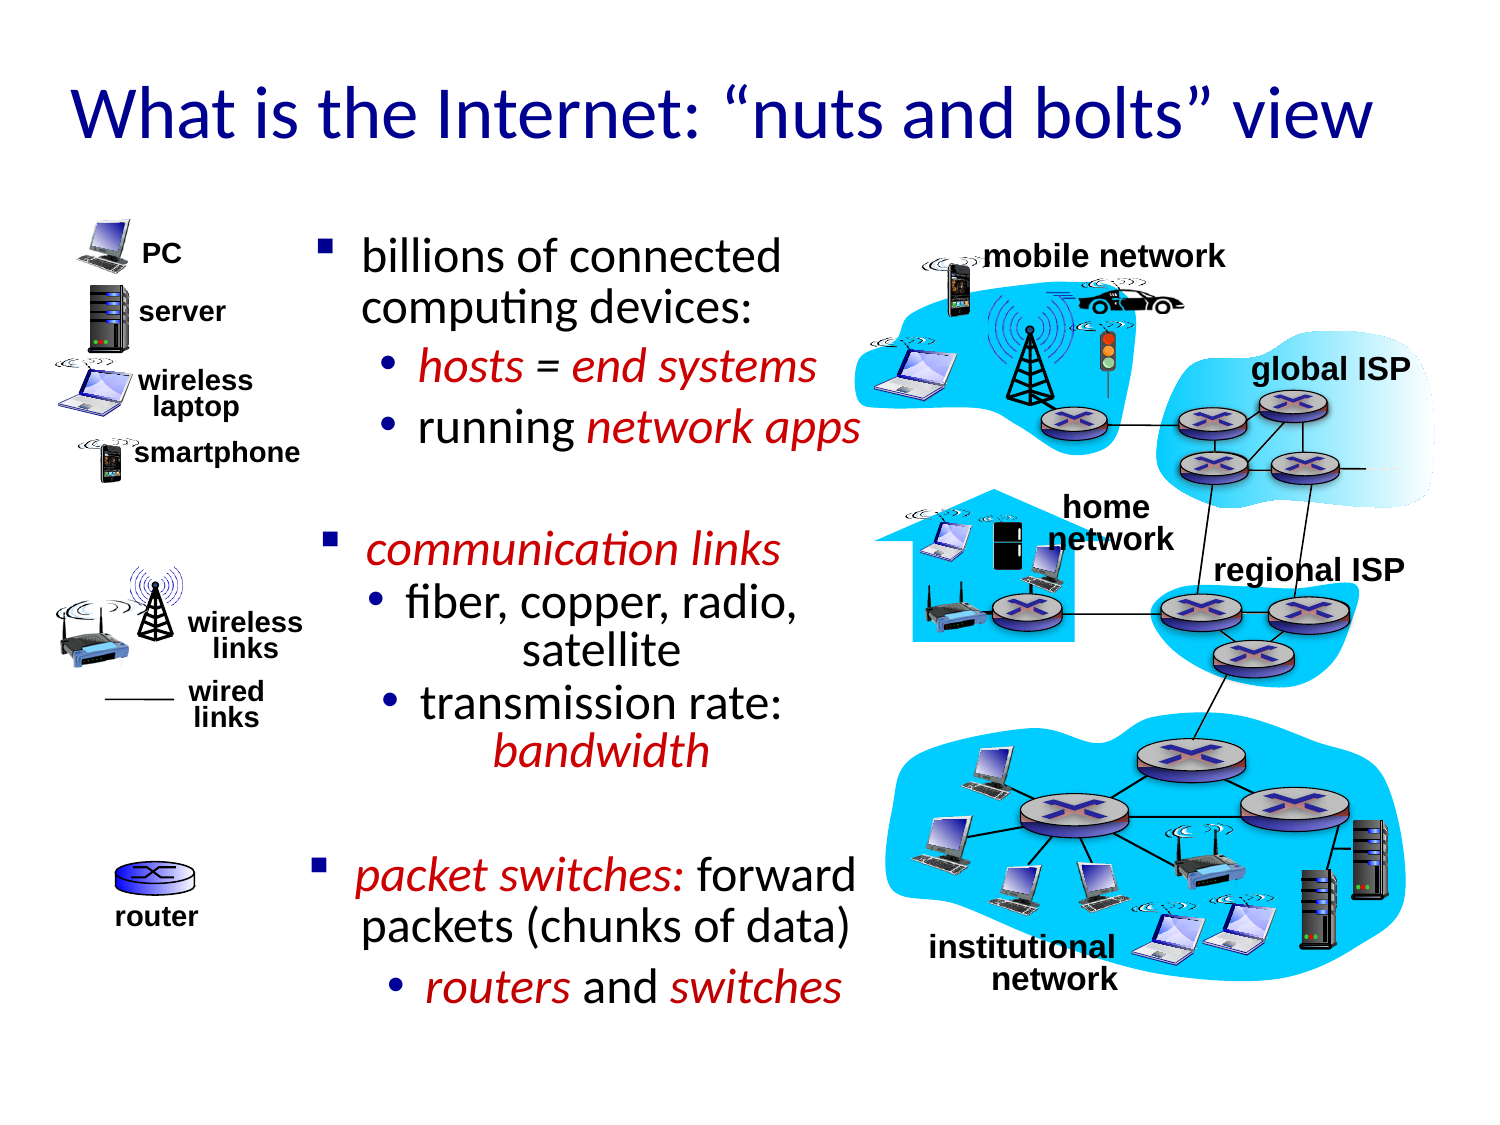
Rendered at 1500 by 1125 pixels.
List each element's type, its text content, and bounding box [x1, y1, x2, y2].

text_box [103, 861, 211, 941]
text_box packet switches: forward packets (chunks of data) routers and switches [272, 843, 893, 1099]
title What is the Internet: “nuts and bolts” view [34, 31, 1410, 185]
text_box billions of connected computing devices: hosts = end systems running network apps [315, 224, 919, 433]
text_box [54, 216, 311, 484]
text_box communication links fiber, copper, radio, satellite transmission rate: bandwidth [273, 517, 827, 827]
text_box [55, 566, 314, 741]
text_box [853, 226, 1437, 1006]
